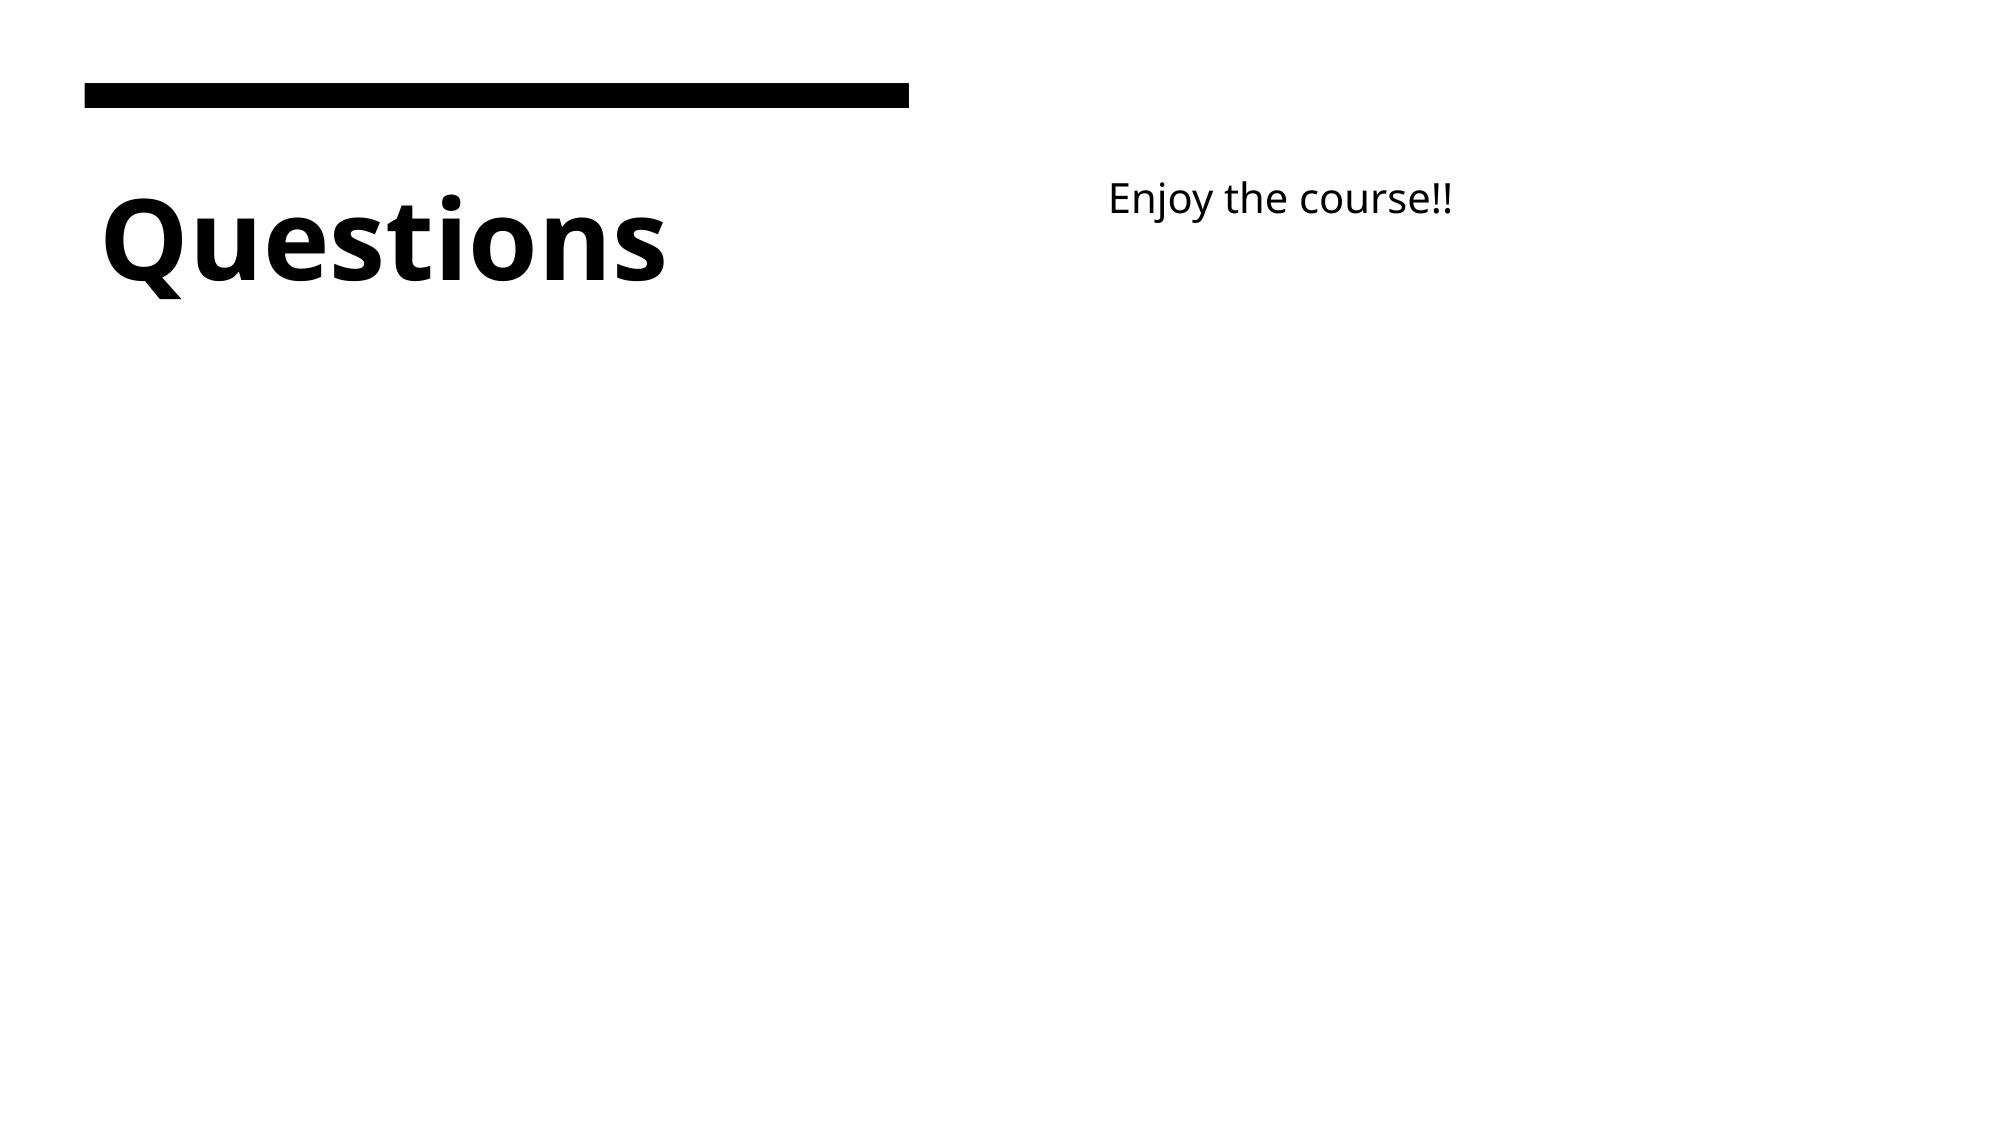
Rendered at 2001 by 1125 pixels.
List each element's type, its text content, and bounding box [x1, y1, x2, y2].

title Questions [84, 160, 909, 960]
list Enjoy the course!! [1092, 158, 1917, 958]
